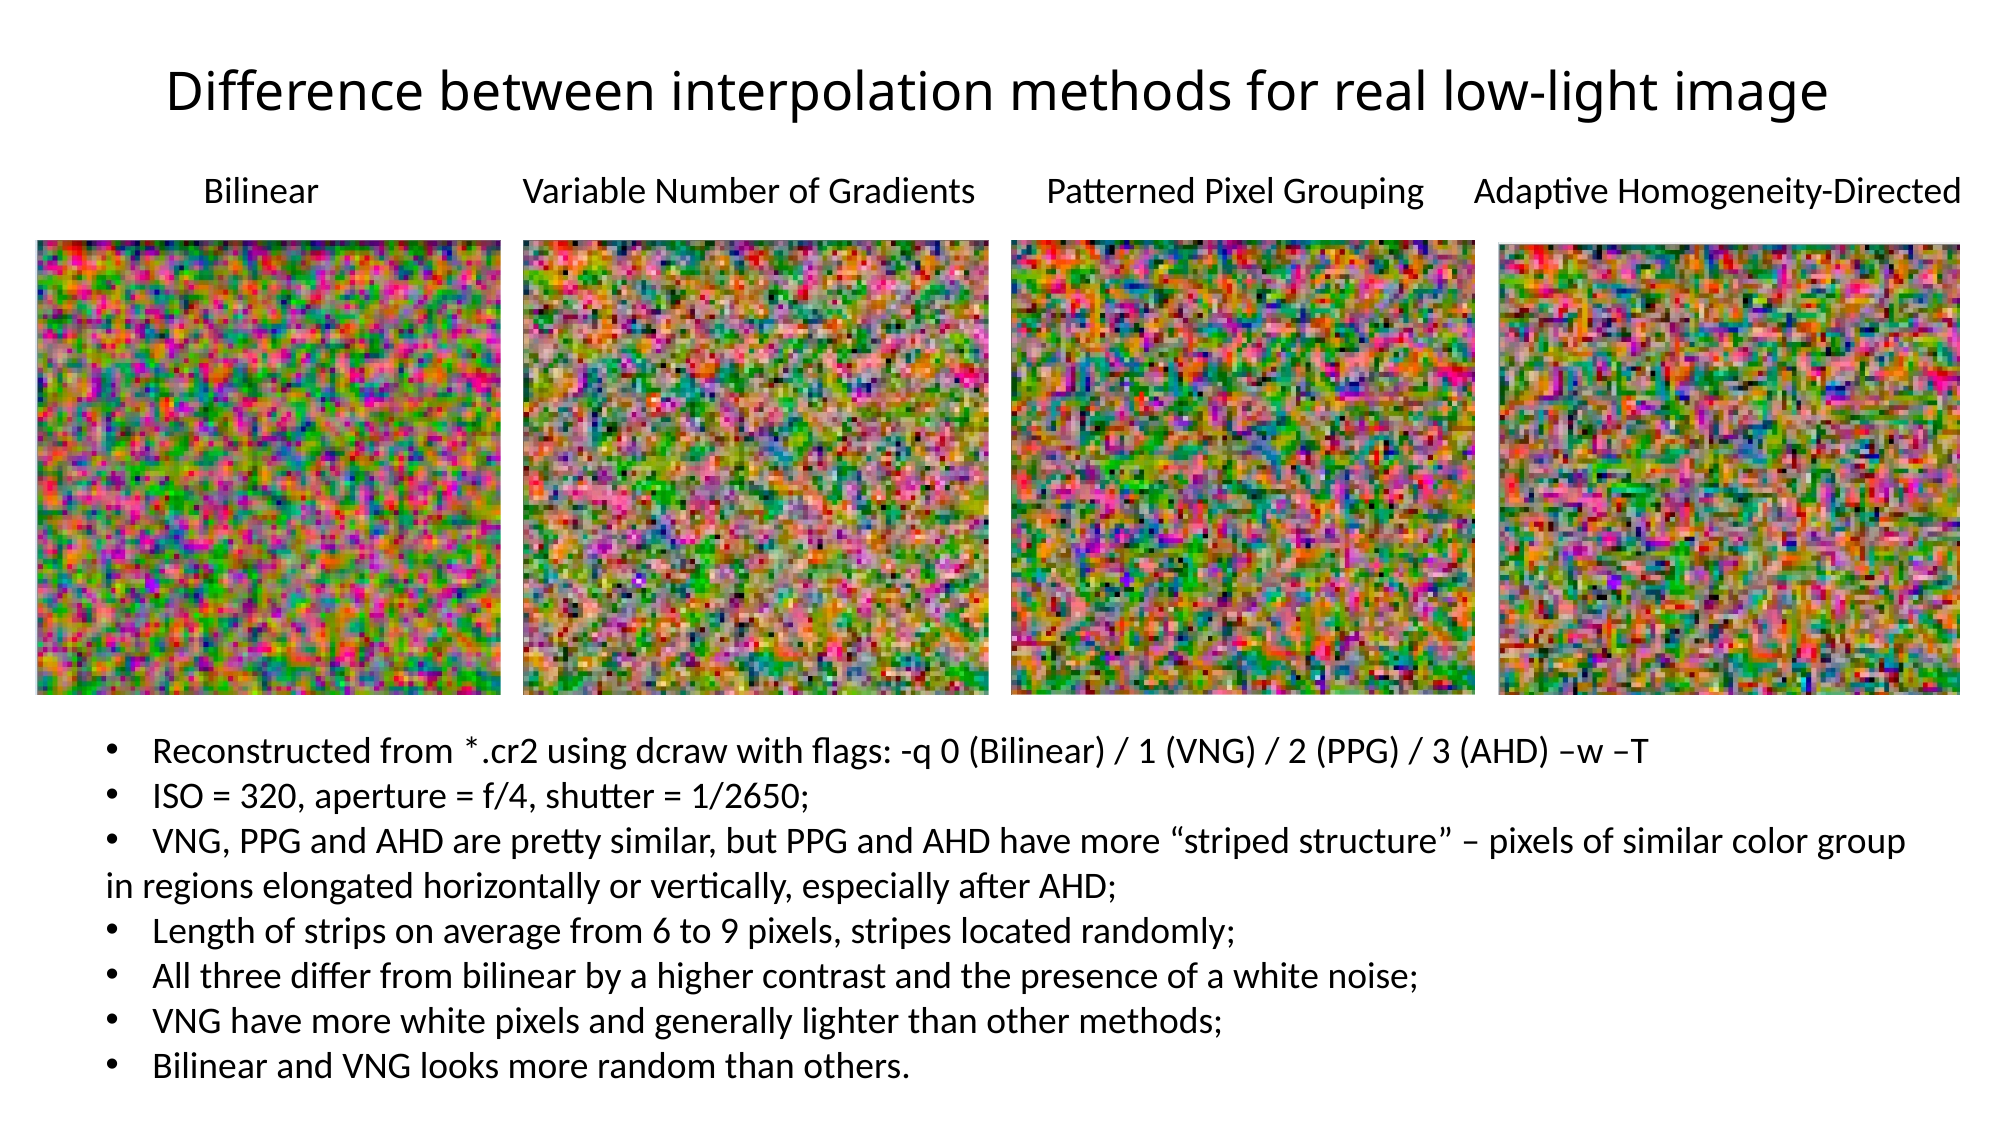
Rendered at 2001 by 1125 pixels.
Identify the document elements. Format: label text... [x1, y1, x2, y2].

picture [1498, 242, 1960, 695]
title Difference between interpolation methods for real low-light image [136, 39, 1862, 147]
text_box Patterned Pixel Grouping [1031, 158, 1440, 219]
picture [1010, 240, 1475, 695]
text_box Variable Number of Gradients [507, 158, 992, 219]
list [35, 240, 501, 695]
text_box Reconstructed from *.cr2 using dcraw with flags: -q 0 (Bilinear) / 1 (VNG) / 2 (PPG) / 3 (AHD) –w –T ISO = 320, aperture = f/4, shutter = 1/2650; VNG, PPG and AHD are pretty similar, but PPG and AHD have more “striped structure” – pixels of similar color group in regions elongated horizontally or vertically, especially after AHD; Length of strips on average from 6 to 9 pixels, stripes located randomly; All three differ from bilinear by a higher contrast and the presence of a white noise; VNG have more white pixels and generally lighter than other methods; Bilinear and VNG looks more random than others. [90, 718, 1932, 1094]
text_box Bilinear [188, 158, 335, 219]
picture [523, 240, 989, 695]
text_box Adaptive Homogeneity-Directed [1459, 158, 1987, 219]
